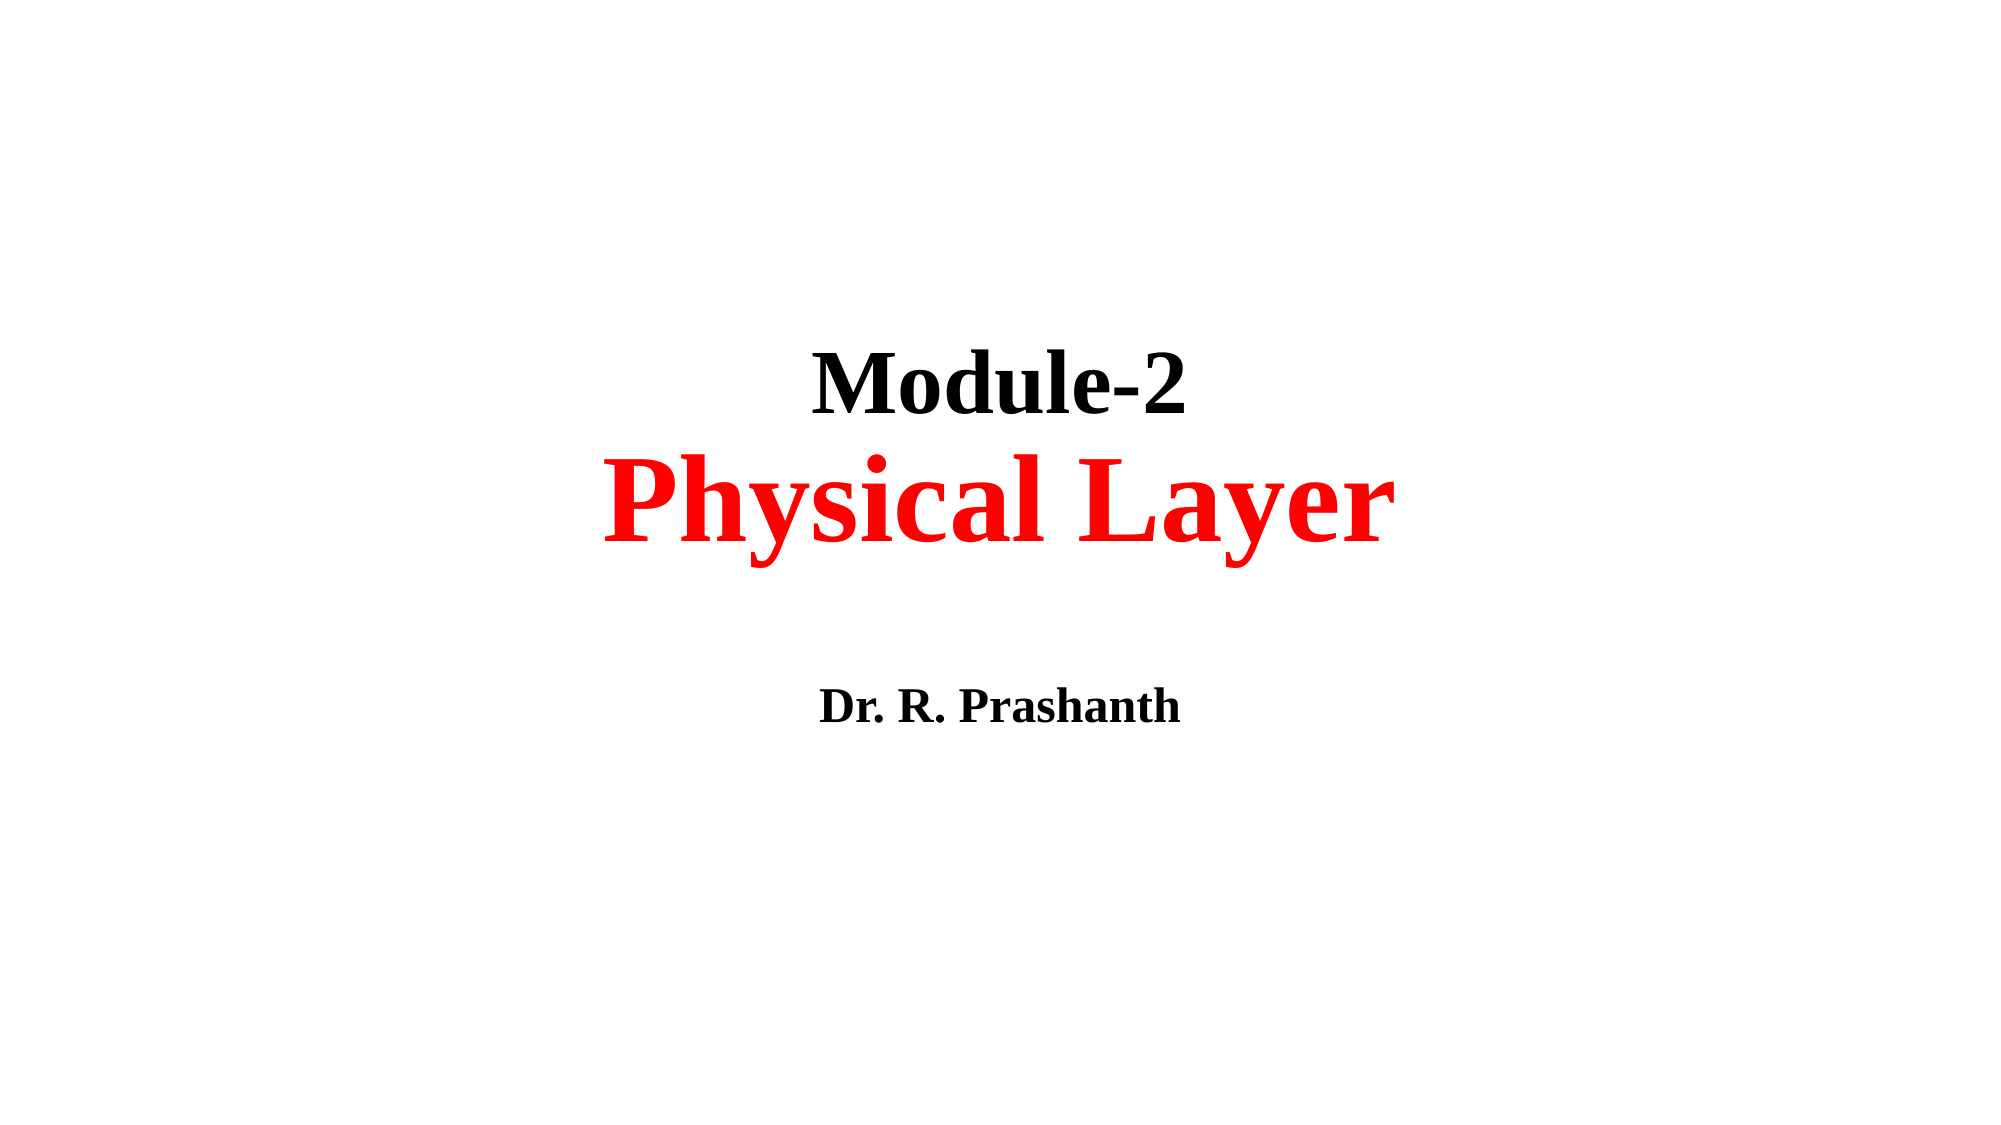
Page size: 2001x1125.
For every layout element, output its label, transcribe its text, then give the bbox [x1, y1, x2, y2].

title Module-2 Physical Layer [249, 184, 1750, 576]
subtitle Dr. R. Prashanth [249, 590, 1750, 863]
